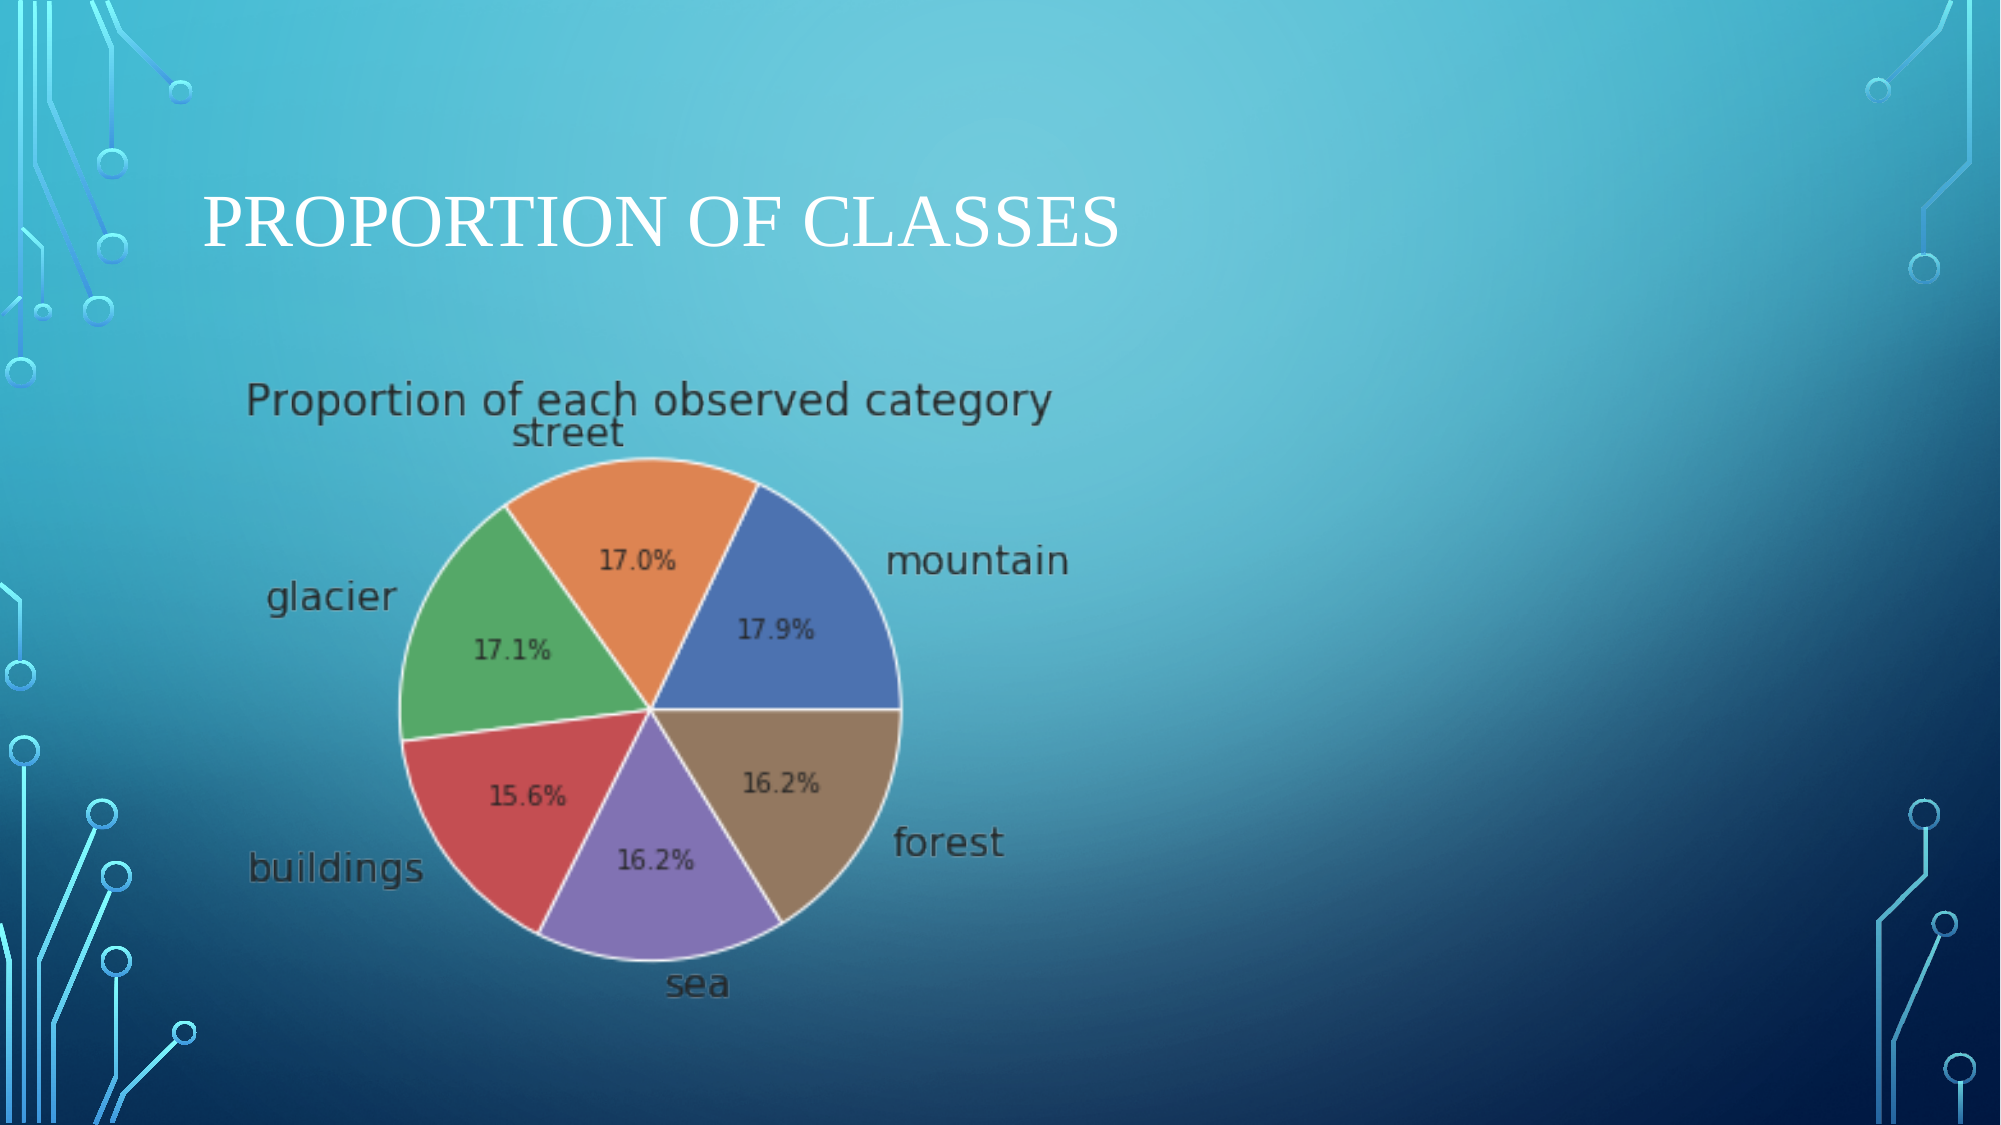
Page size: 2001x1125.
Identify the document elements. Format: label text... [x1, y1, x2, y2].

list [186, 363, 1111, 1024]
title Proportion of classes [187, 101, 1813, 344]
